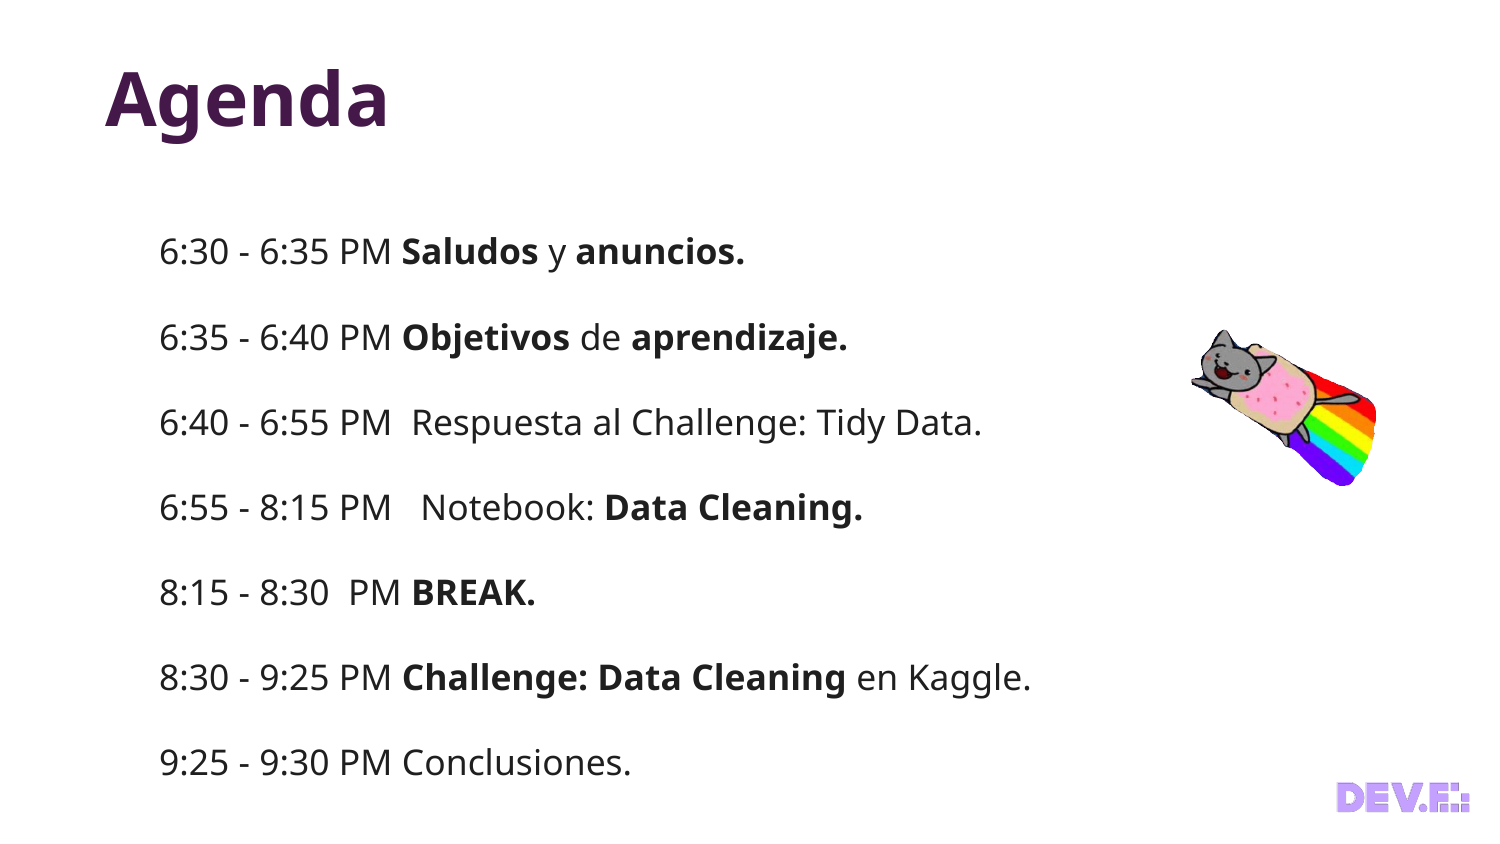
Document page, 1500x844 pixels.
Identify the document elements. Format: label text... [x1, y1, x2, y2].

picture [1330, 776, 1474, 818]
picture [1172, 292, 1395, 516]
text_box Agenda [90, 36, 1283, 173]
text_box 6:30 - 6:35 PM Saludos y anuncios. 6:35 - 6:40 PM Objetivos de aprendizaje. 6:40 - 6:55 PM Respuesta al Challenge: Tidy Data. 6:55 - 8:15 PM Notebook: Data Cleaning. 8:15 - 8:30 PM BREAK. 8:30 - 9:25 PM Challenge: Data Cleaning en Kaggle. 9:25 - 9:30 PM Conclusiones. [144, 172, 1439, 747]
